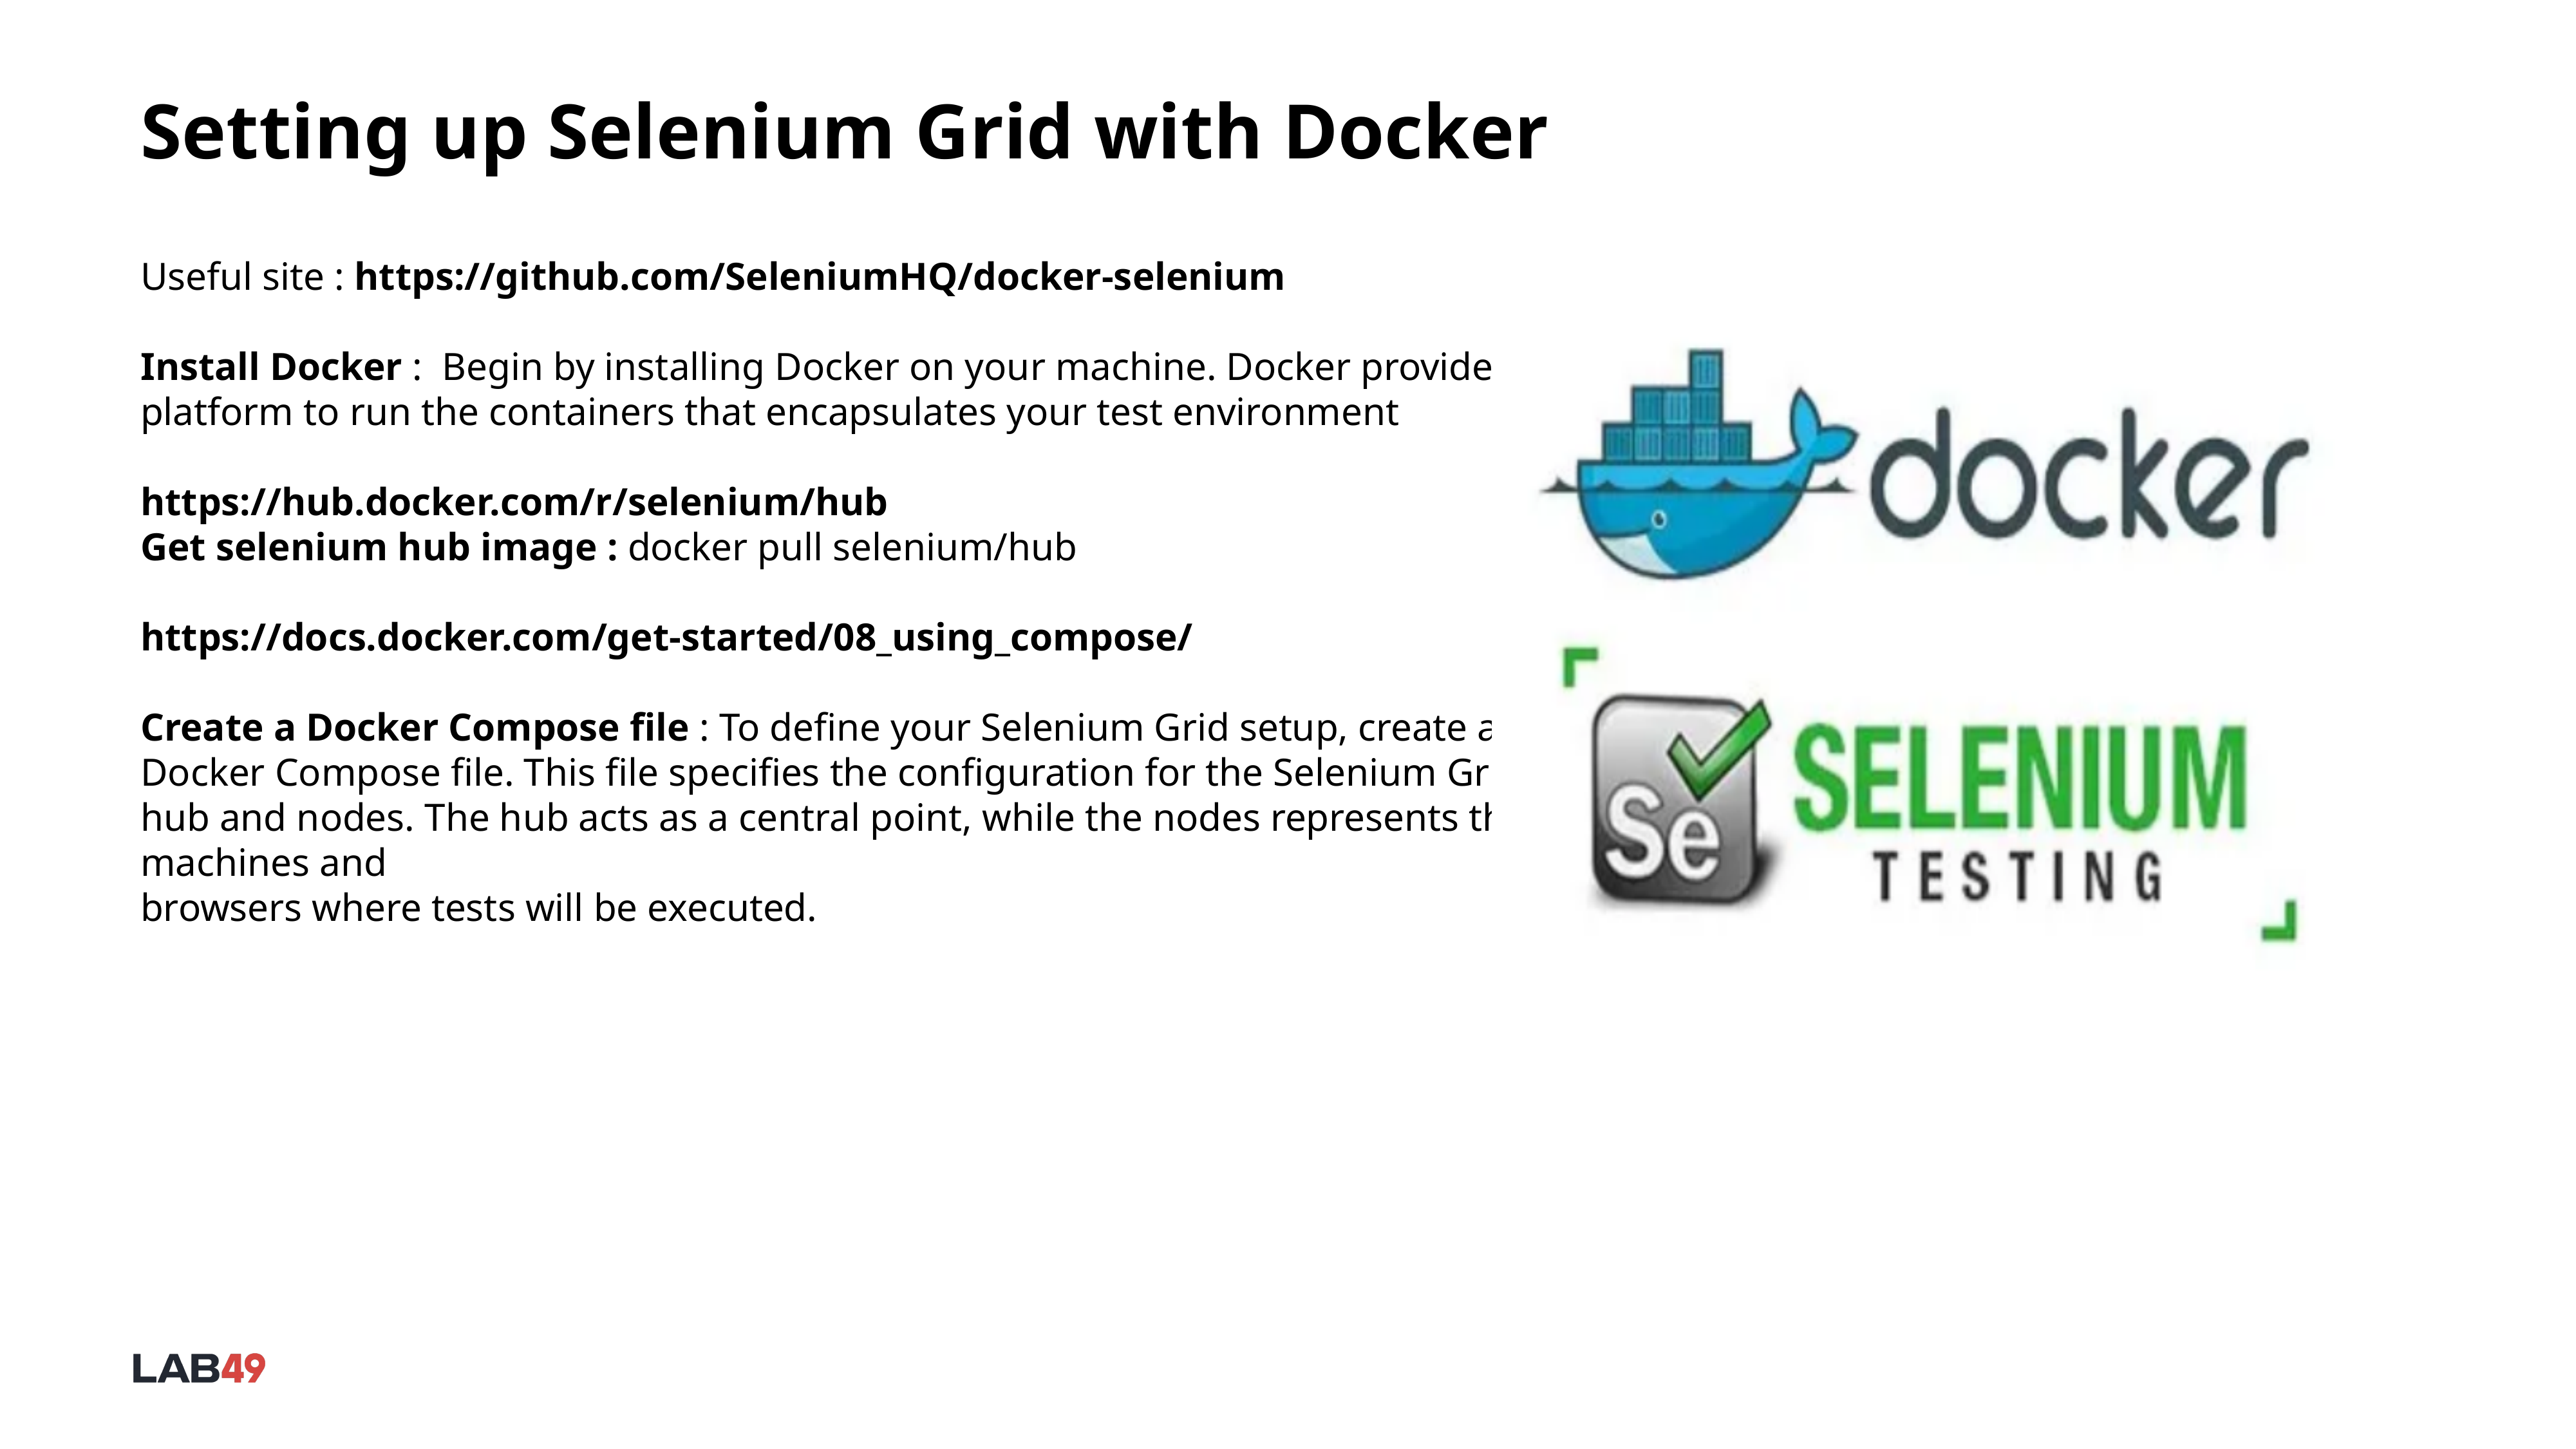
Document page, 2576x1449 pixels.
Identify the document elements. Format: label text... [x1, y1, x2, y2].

list Setting up Selenium Grid with Docker [131, 89, 1651, 175]
list Useful site : https://github.com/SeleniumHQ/docker-selenium Install Docker : Begin by installing Docker on your machine. Docker provides a platform to run the containers that encapsulates your test environment https://hub.docker.com/r/selenium/hub Get selenium hub image : docker pull selenium/hub https://docs.docker.com/get-started/08_using_compose/ Create a Docker Compose file : To define your Selenium Grid setup, create a Docker Compose file. This file specifies the configuration for the Selenium Grid hub and nodes. The hub acts as a central point, while the nodes represents the machines and browsers where tests will be executed. [131, 247, 1556, 1247]
picture [133, 1353, 265, 1383]
picture [1492, 223, 2394, 1035]
